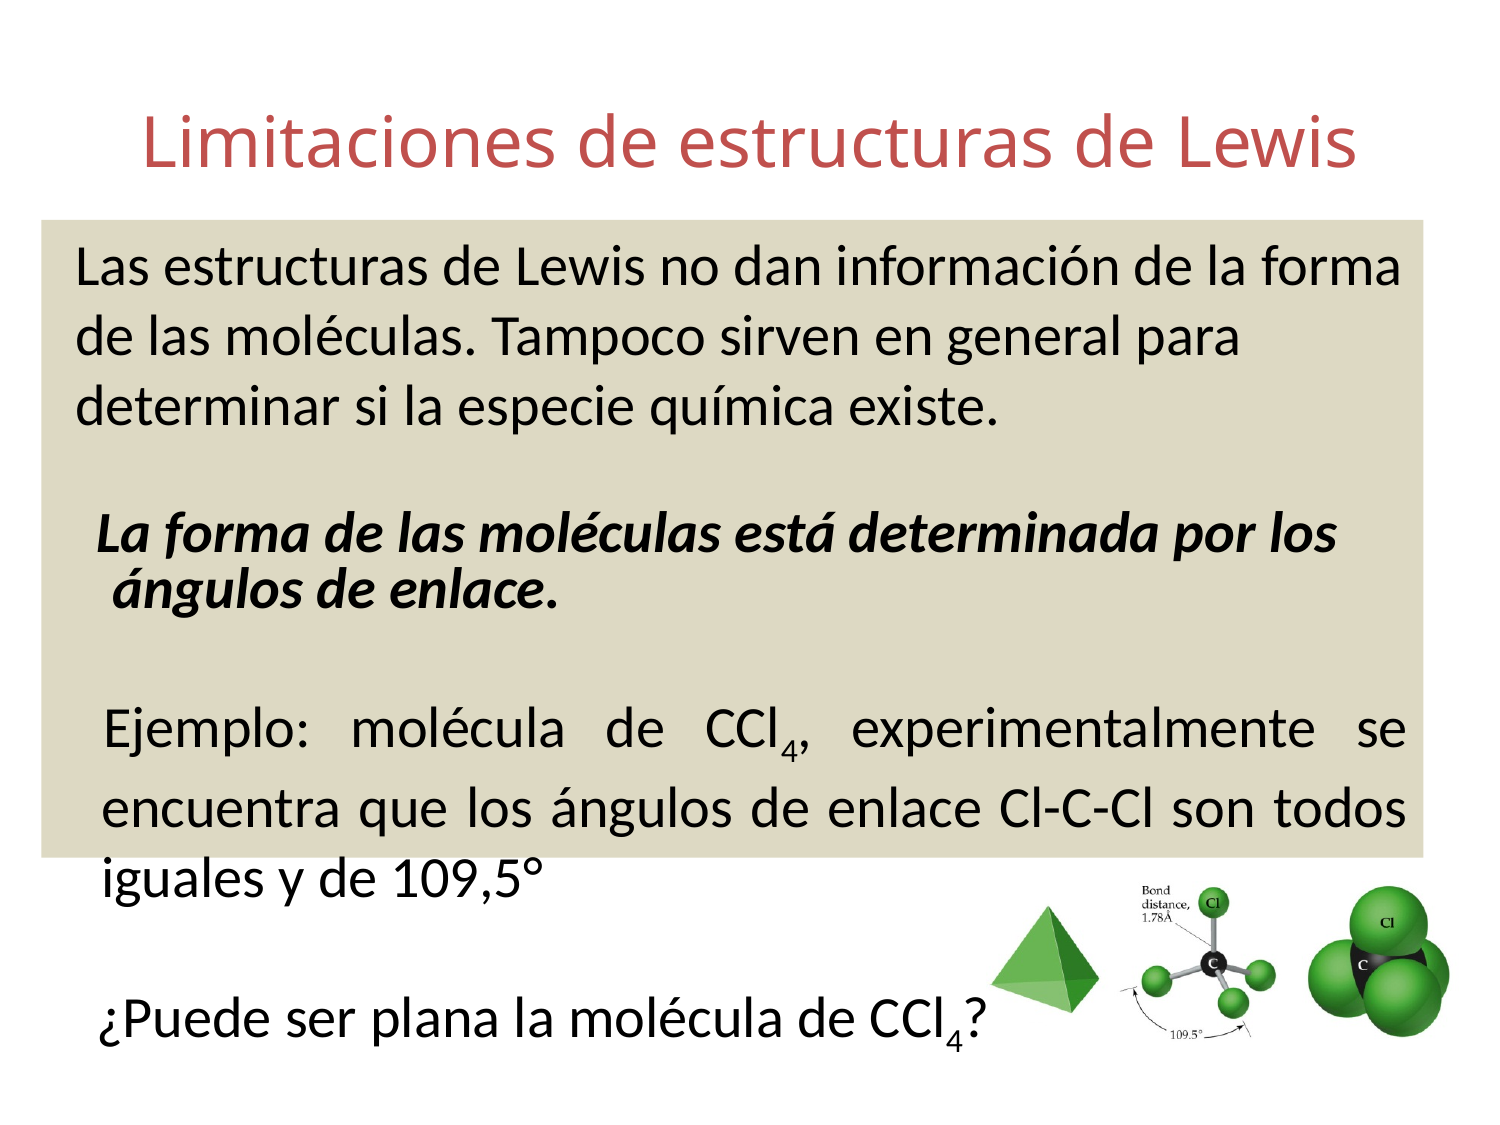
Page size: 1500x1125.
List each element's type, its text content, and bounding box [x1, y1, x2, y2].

title Limitaciones de estructuras de Lewis [75, 45, 1425, 233]
list Las estructuras de Lewis no dan información de la forma de las moléculas. Tampoco sirven en general para determinar si la especie química existe. La forma de las moléculas está determinada por los ángulos de enlace. Ejemplo: molécula de CCl4, experimentalmente se encuentra que los ángulos de enlace Cl-C-Cl son todos iguales y de 109,5° ¿Puede ser plana la molécula de CCl4? [41, 219, 1424, 858]
picture [985, 881, 1459, 1051]
